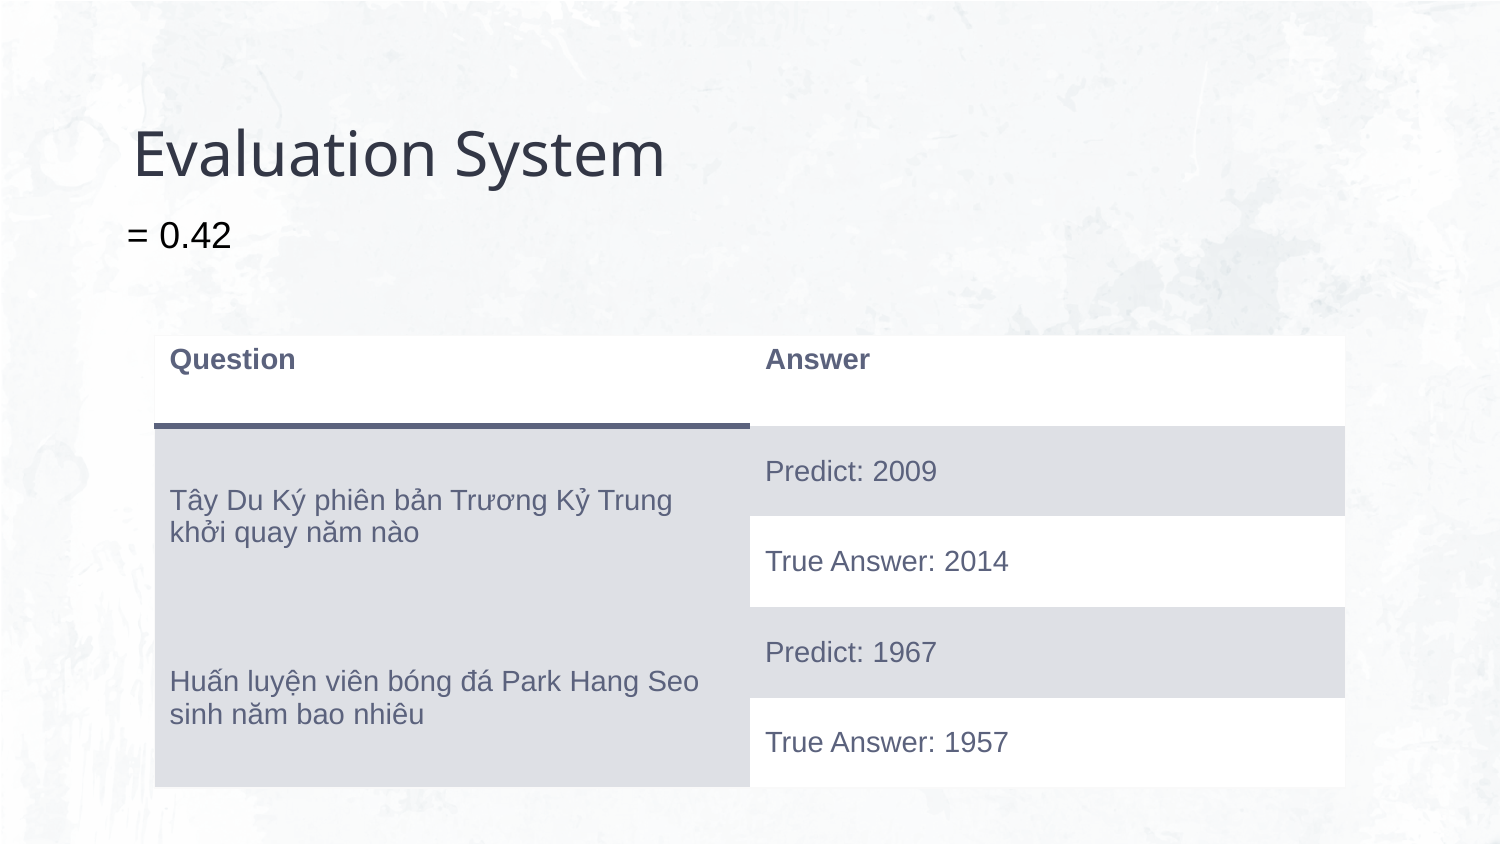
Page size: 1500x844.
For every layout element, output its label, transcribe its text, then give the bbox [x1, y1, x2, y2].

table_cell Tây Du Ký phiên bản Trương Kỷ Trung khởi quay năm nào [155, 429, 750, 607]
table_cell Huấn luyện viên bóng đá Park Hang Seo sinh năm bao nhiêu [155, 607, 750, 787]
table_cell True Answer: 1957 [750, 698, 1345, 787]
table_header Answer [750, 336, 1345, 426]
table_header Question [155, 336, 750, 423]
picture [2, 2, 1500, 844]
title Evaluation System [117, 87, 1309, 204]
table_cell True Answer: 2014 [750, 516, 1345, 607]
table_cell Predict: 1967 [750, 607, 1345, 698]
table_cell Predict: 2009 [750, 426, 1345, 516]
